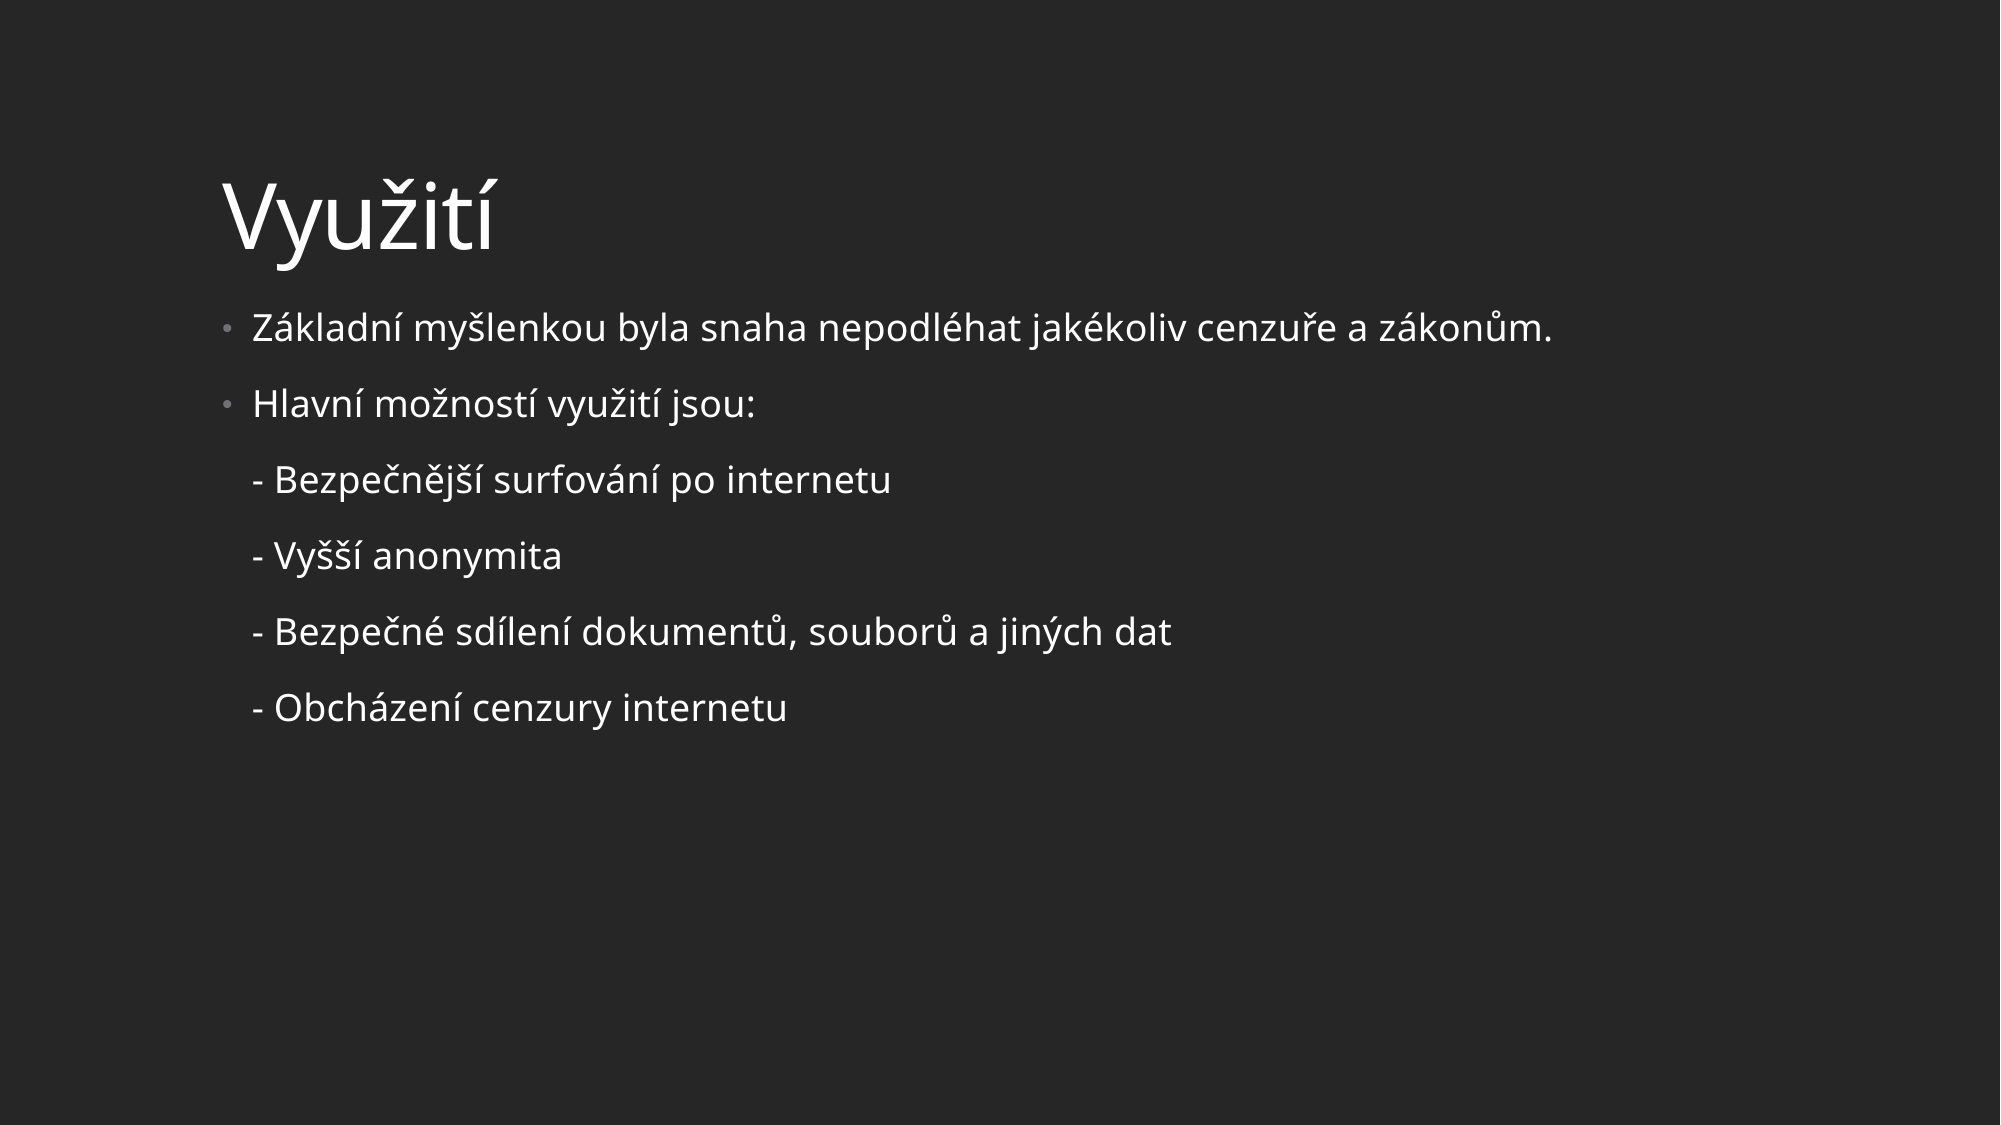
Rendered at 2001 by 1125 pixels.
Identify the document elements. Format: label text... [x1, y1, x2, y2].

title Využití [206, 60, 1797, 278]
list Základní myšlenkou byla snaha nepodléhat jakékoliv cenzuře a zákonům. Hlavní možností využití jsou: - Bezpečnější surfování po internetu - Vyšší anonymita - Bezpečné sdílení dokumentů, souborů a jiných dat - Obcházení cenzury internetu [206, 299, 1617, 1014]
